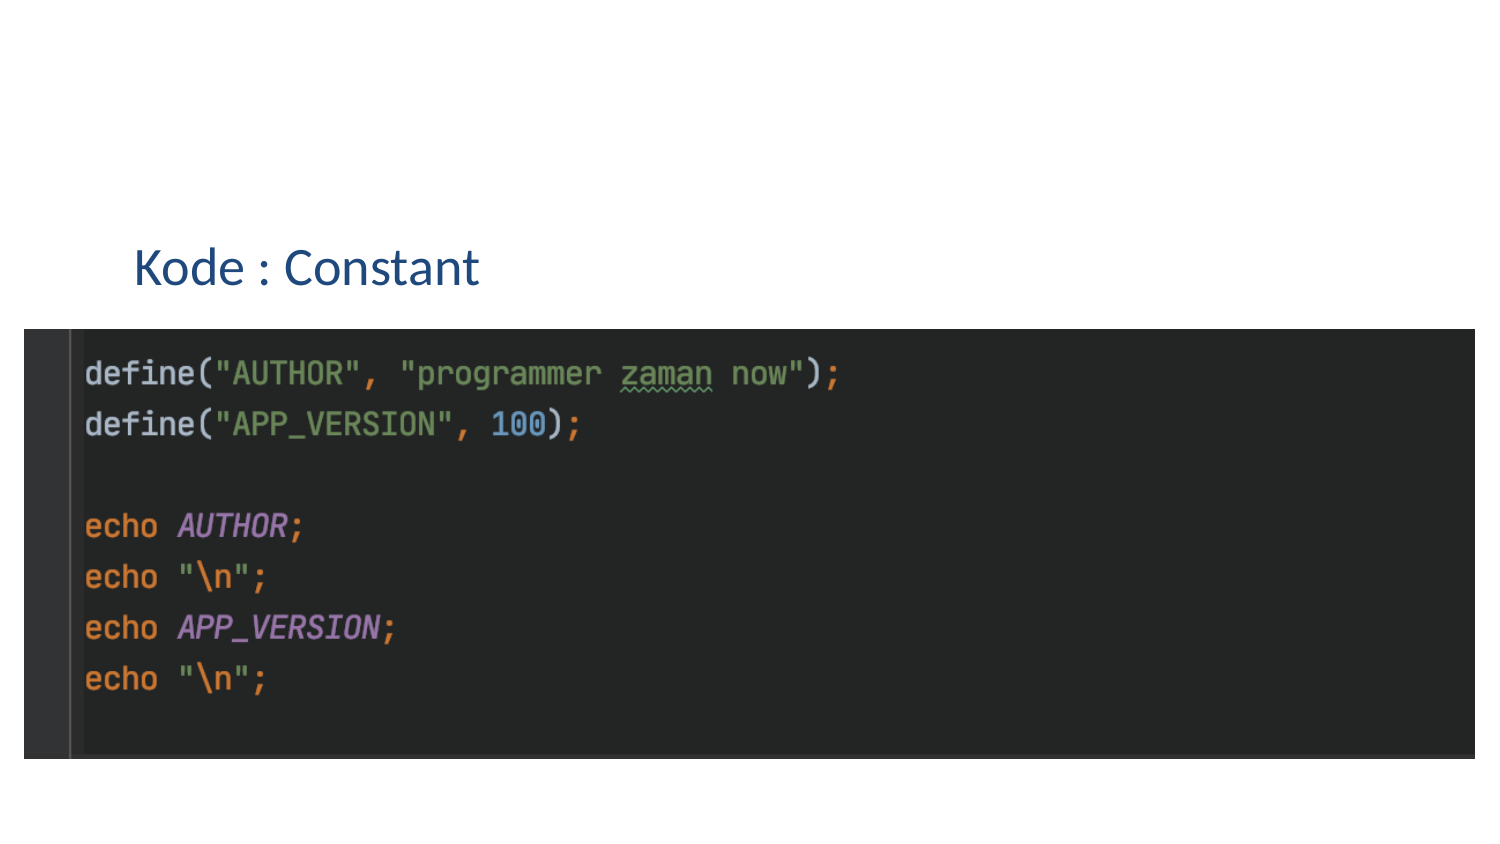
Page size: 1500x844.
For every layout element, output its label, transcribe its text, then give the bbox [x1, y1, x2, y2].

picture [24, 328, 1476, 759]
title Kode : Constant [119, 216, 1381, 305]
